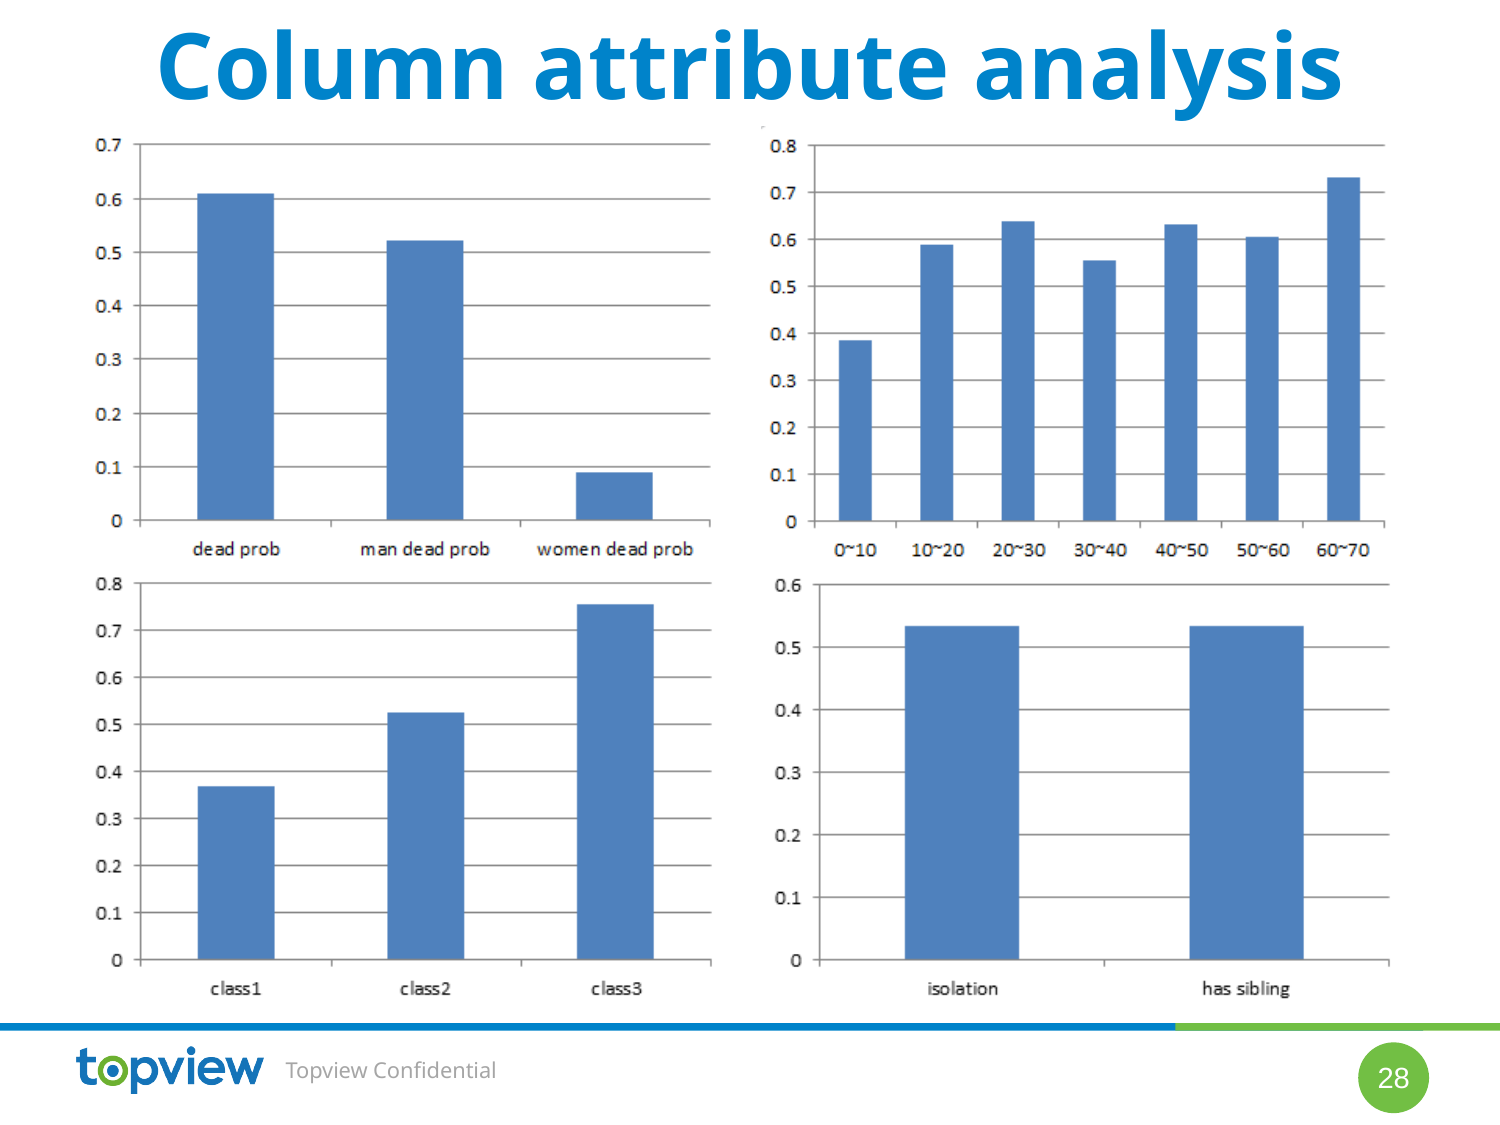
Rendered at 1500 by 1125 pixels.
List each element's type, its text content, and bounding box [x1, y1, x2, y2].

slide_number 28 [1175, 1046, 1425, 1107]
picture [761, 126, 1402, 567]
picture [88, 128, 725, 565]
picture [76, 1046, 264, 1094]
picture [766, 569, 1401, 1004]
picture [90, 570, 723, 1003]
title Column attribute analysis [75, 0, 1425, 114]
